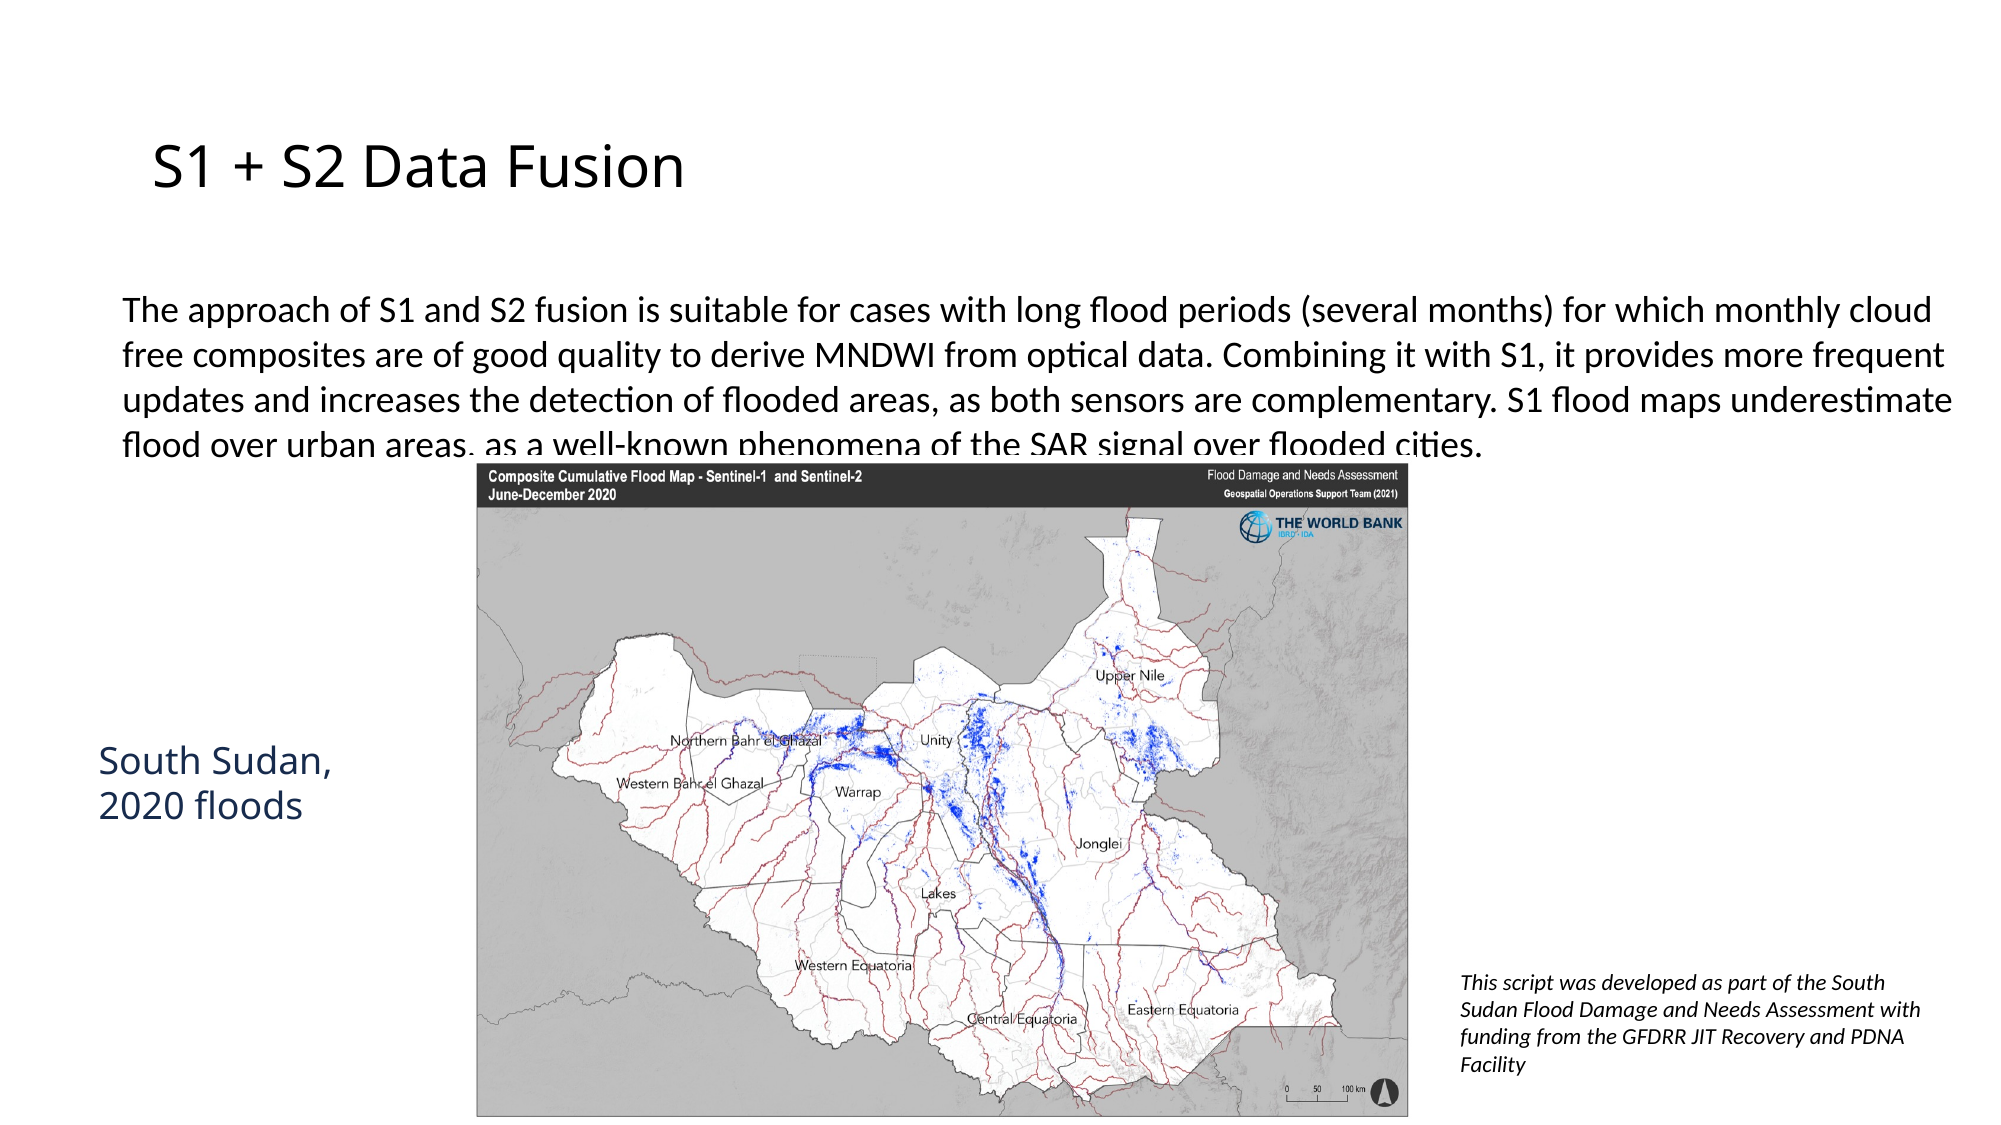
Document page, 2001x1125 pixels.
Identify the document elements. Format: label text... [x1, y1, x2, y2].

text_box The approach of S1 and S2 fusion is suitable for cases with long flood periods (several months) for which monthly cloud free composites are of good quality to derive MNDWI from optical data. Combining it with S1, it provides more frequent updates and increases the detection of flooded areas, as both sensors are complementary. S1 flood maps underestimate flood over urban areas, as a well-known phenomena of the SAR signal over flooded cities. [107, 277, 1972, 472]
picture [469, 455, 1416, 1125]
text_box South Sudan, 2020 floods [84, 729, 348, 835]
title S1 + S2 Data Fusion [137, 59, 1863, 277]
text_box This script was developed as part of the South Sudan Flood Damage and Needs Assessment with funding from the GFDRR JIT Recovery and PDNA Facility [1445, 959, 1943, 1085]
